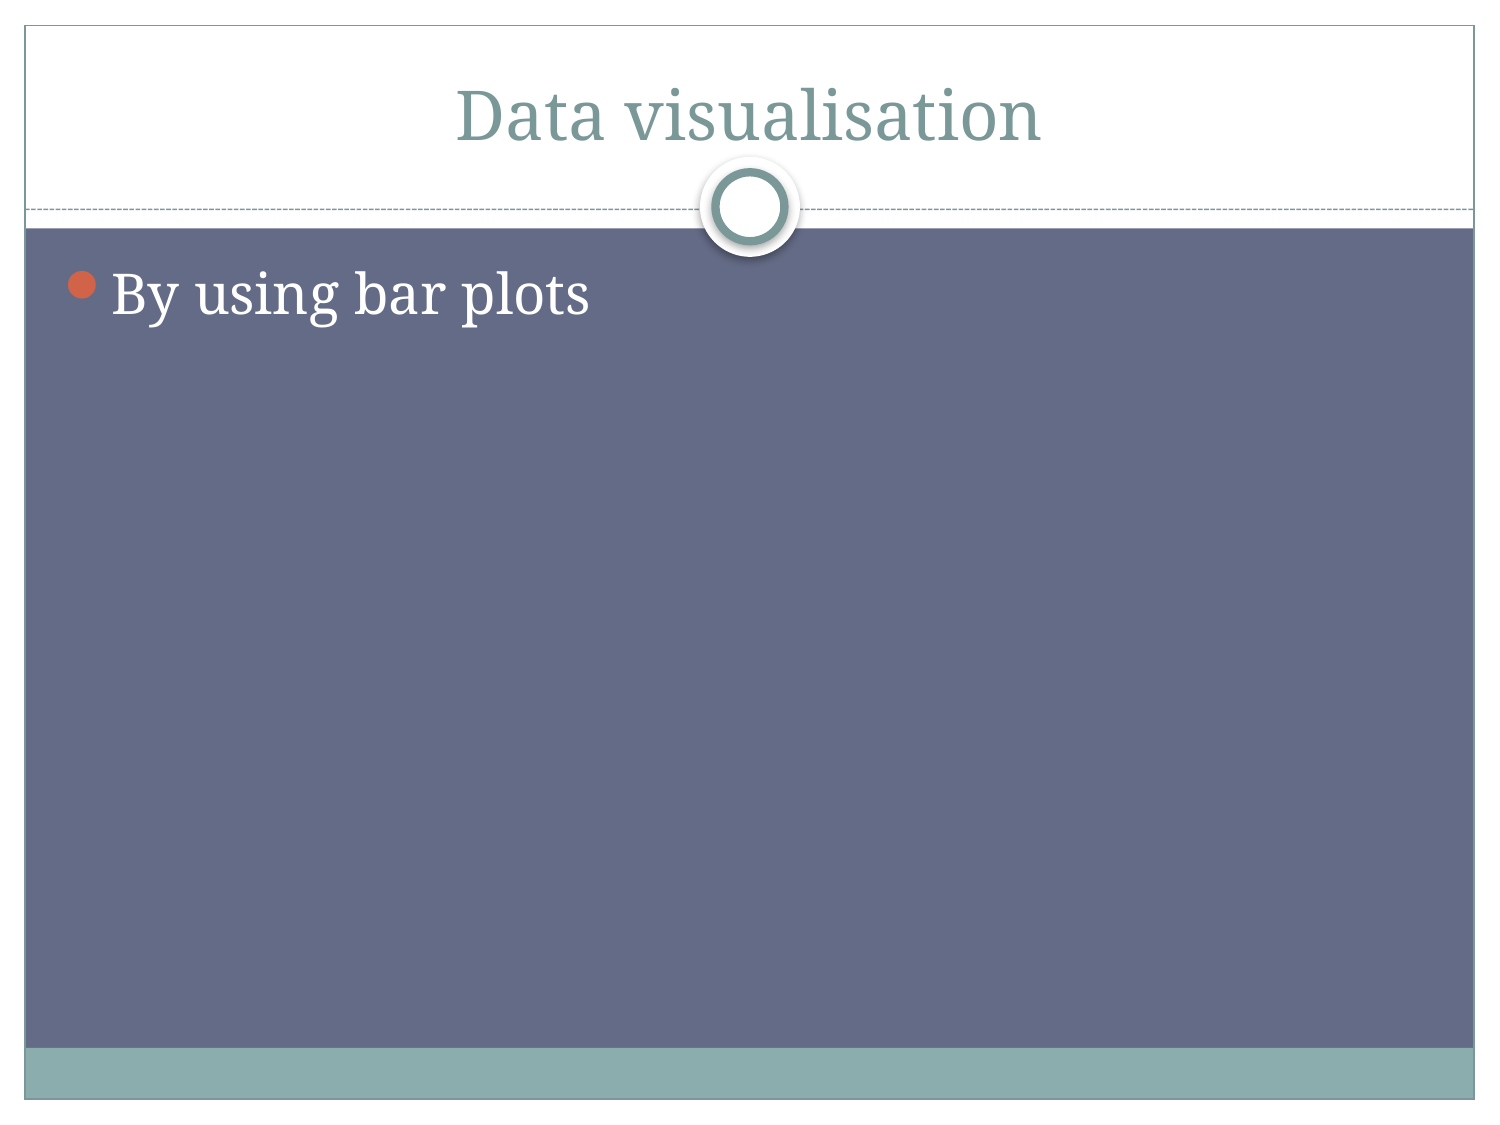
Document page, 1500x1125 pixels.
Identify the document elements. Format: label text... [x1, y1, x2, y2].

list By using bar plots [49, 250, 1445, 1001]
title Data visualisation [49, 37, 1450, 162]
